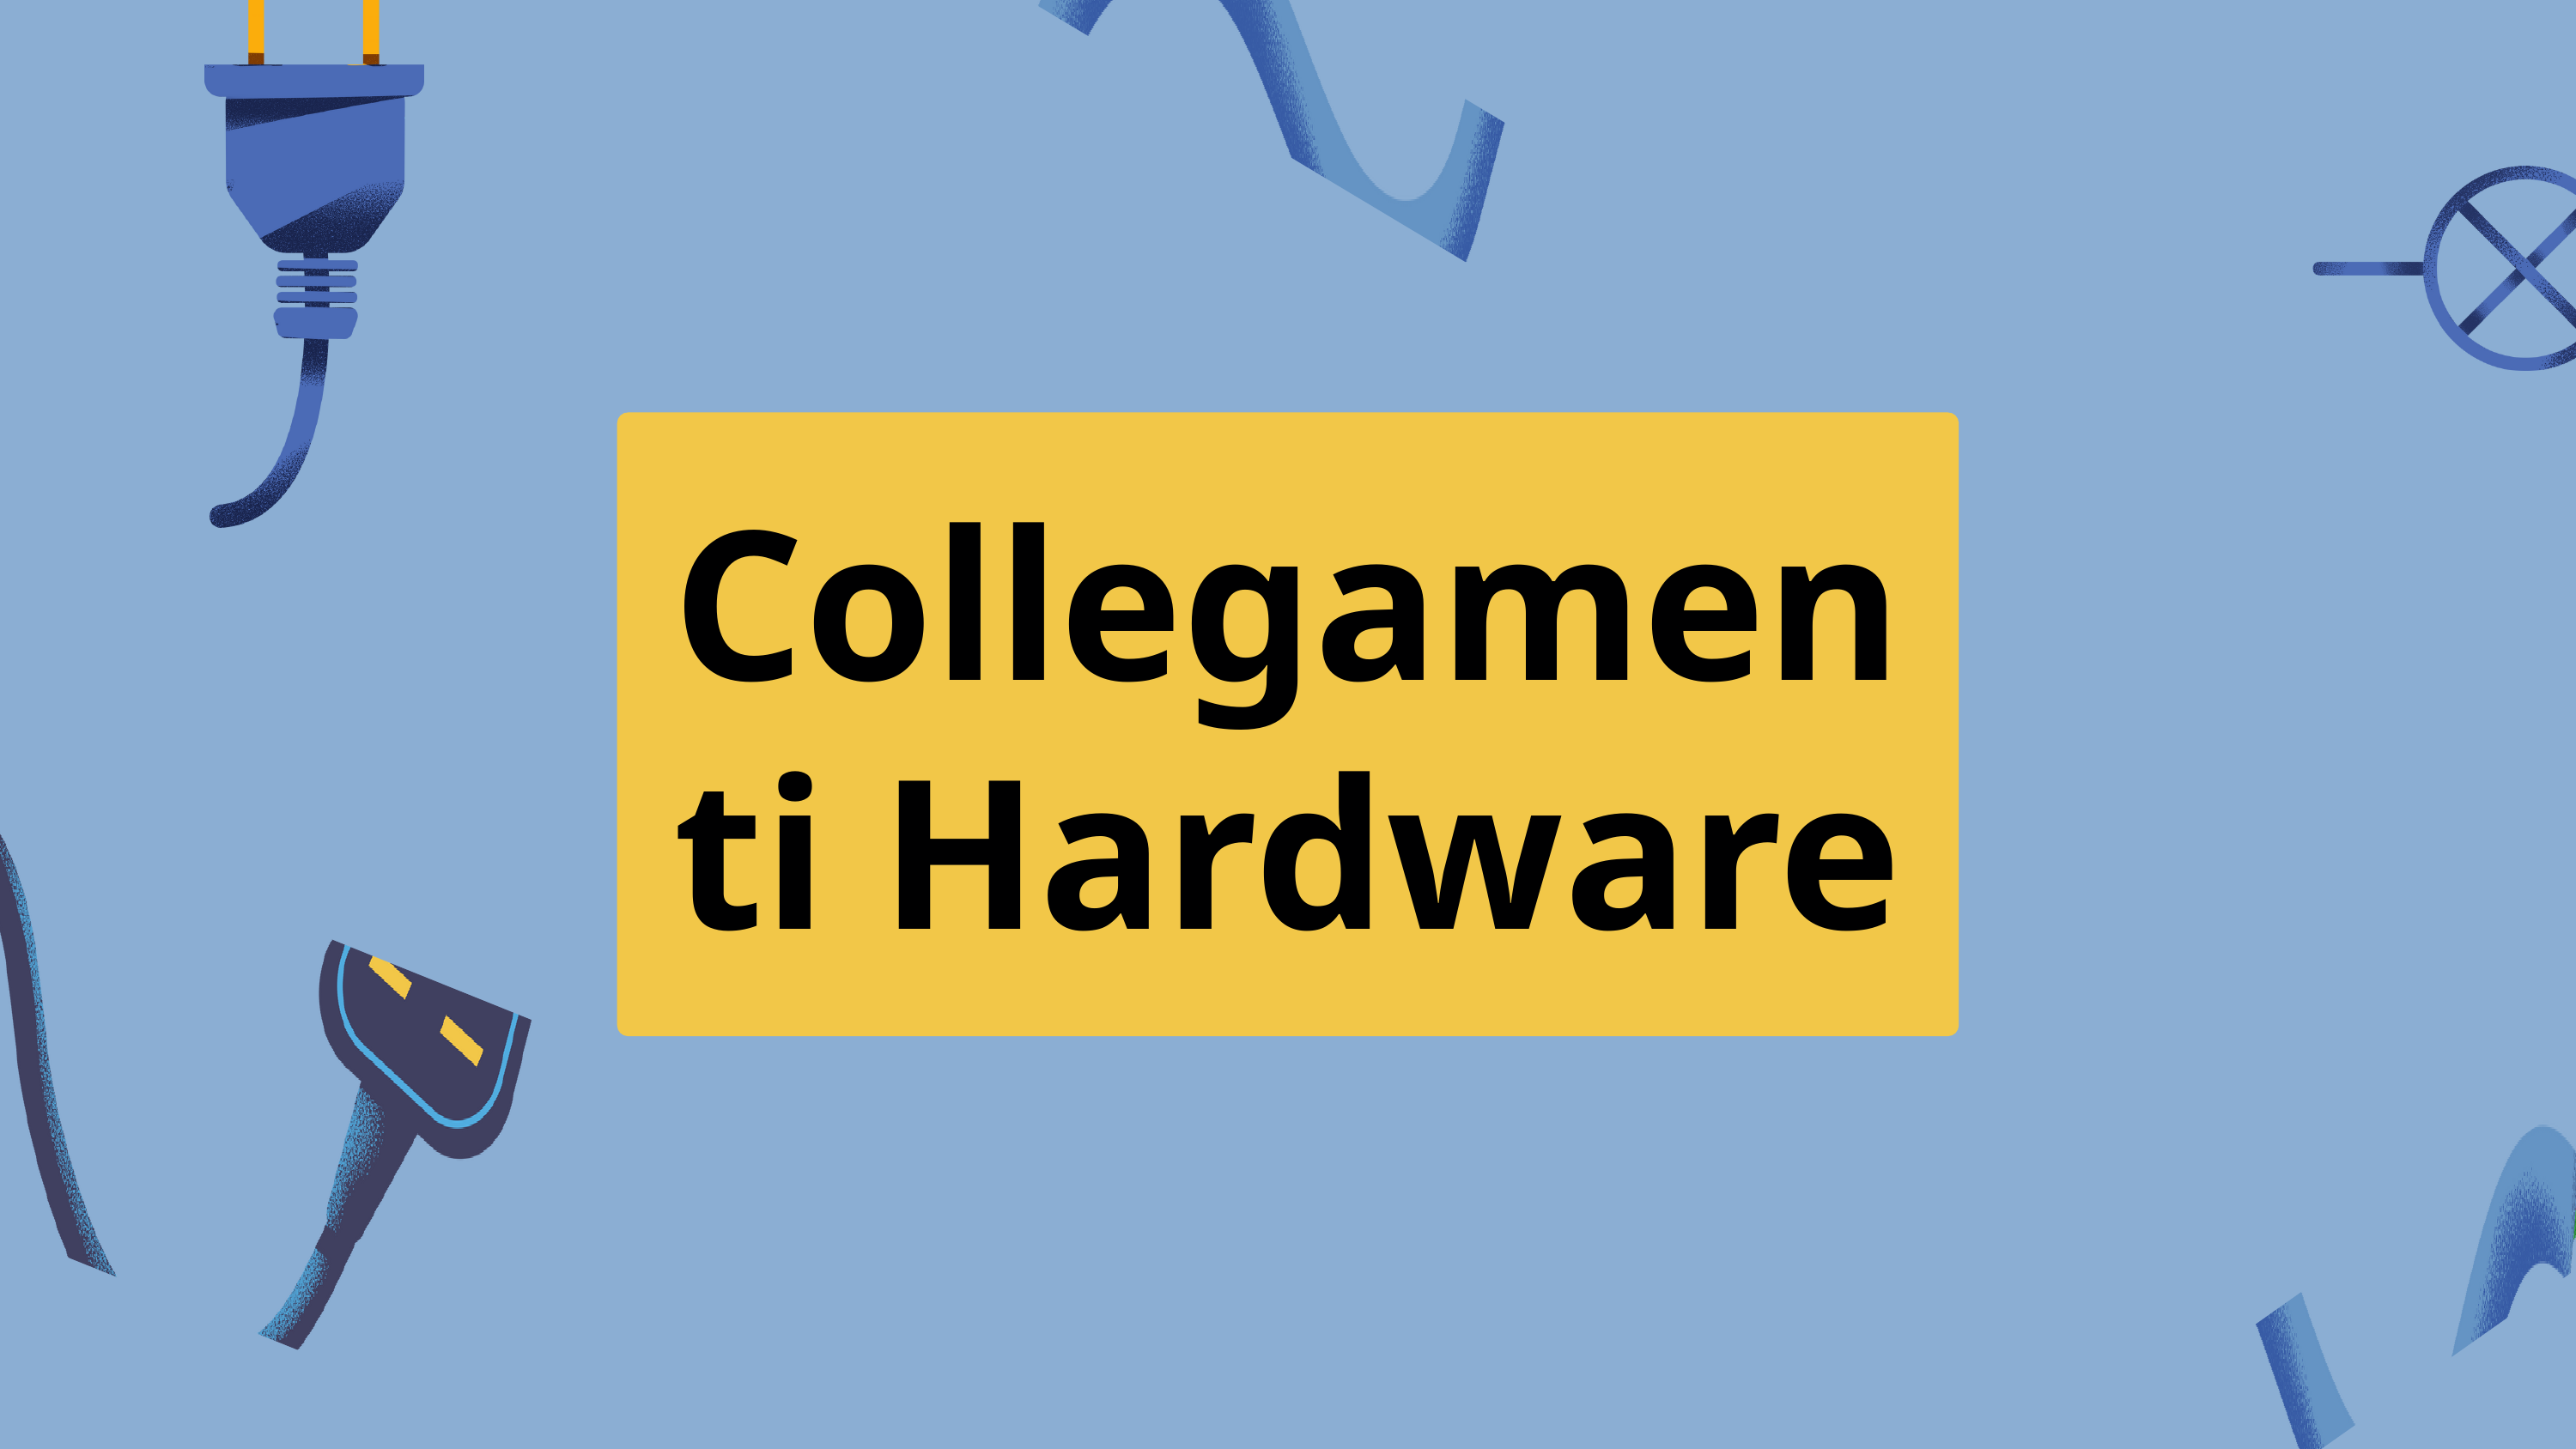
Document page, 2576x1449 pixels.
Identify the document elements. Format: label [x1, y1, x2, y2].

text_box [617, 412, 1959, 1037]
text_box [0, 805, 562, 1397]
text_box [204, 0, 424, 528]
text_box [2312, 166, 2576, 371]
text_box [1028, 0, 1718, 371]
text_box [2078, 1098, 2576, 1449]
